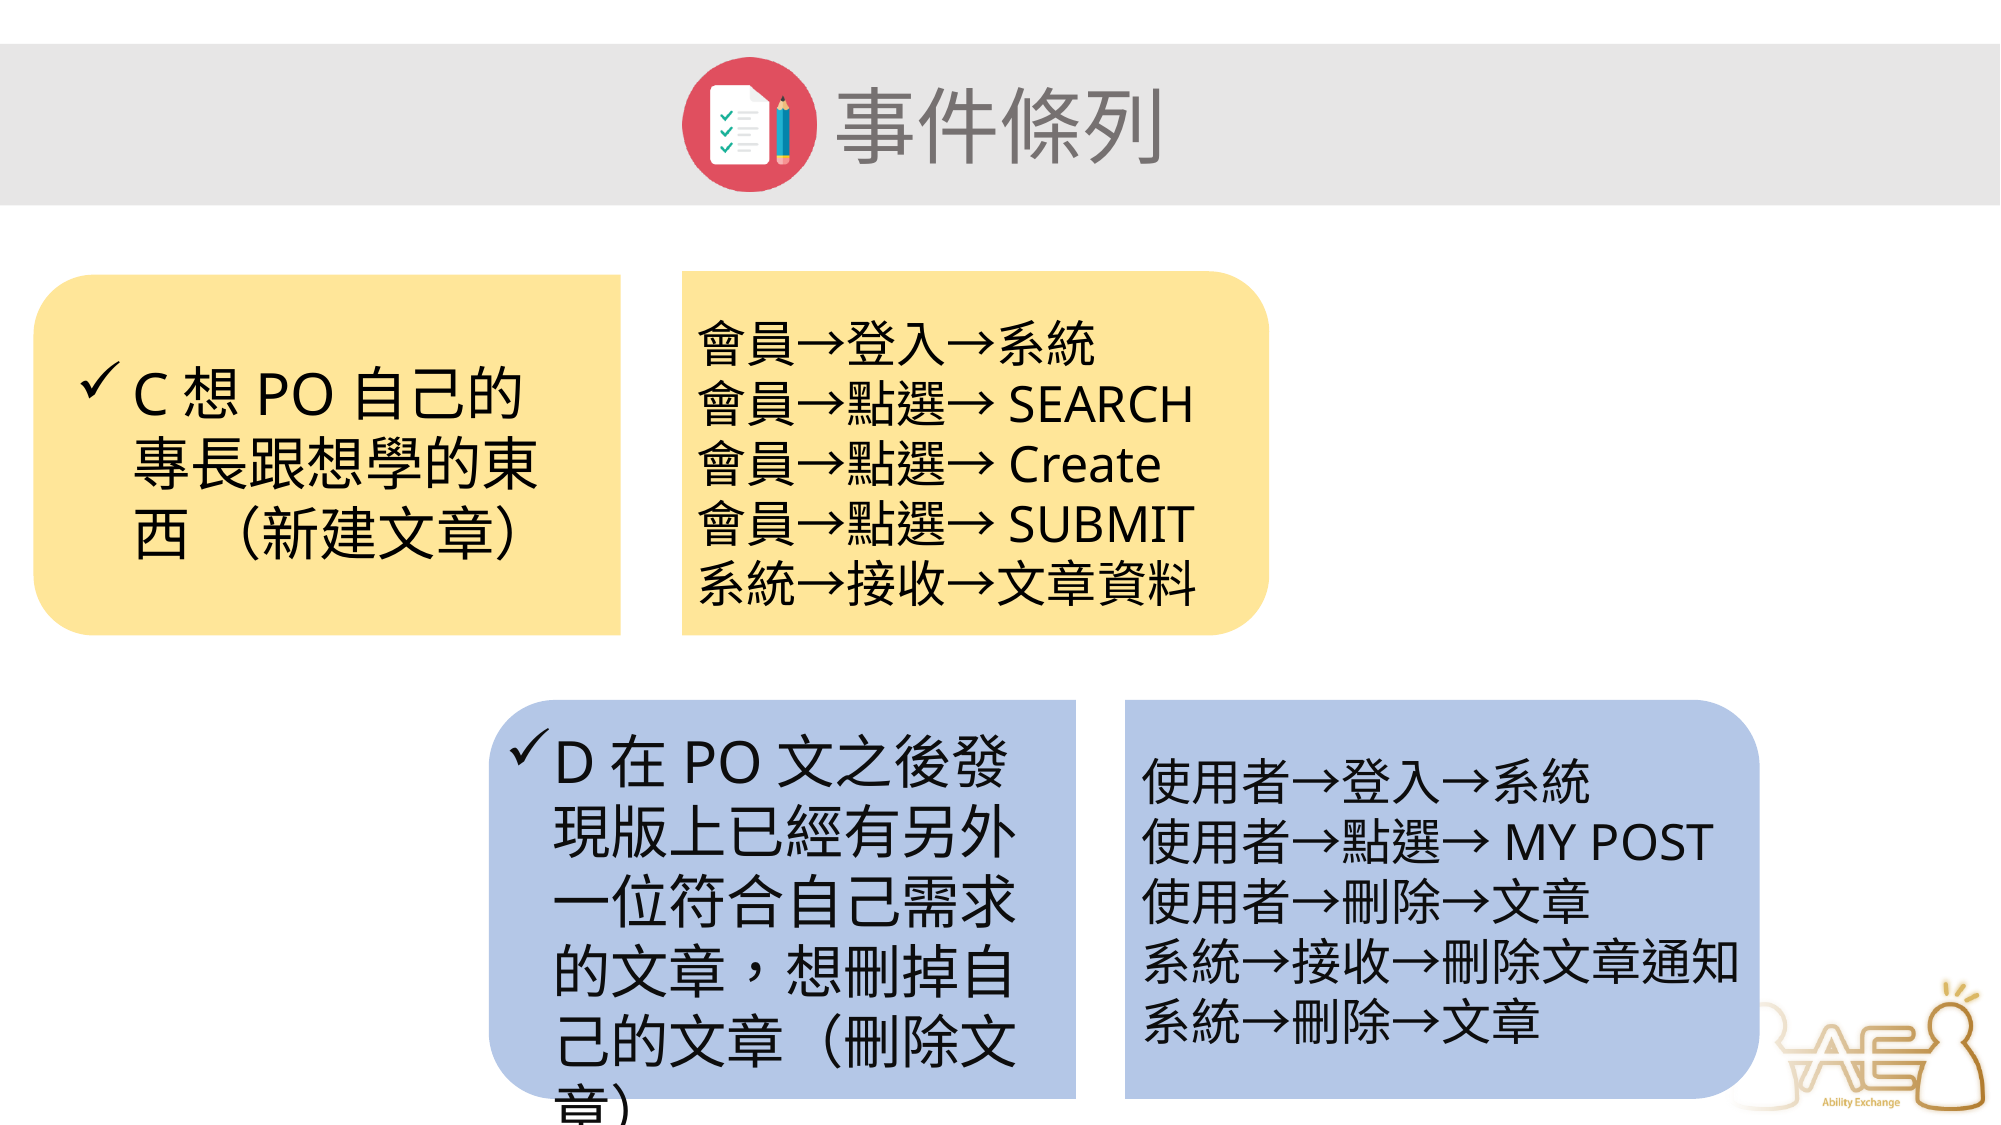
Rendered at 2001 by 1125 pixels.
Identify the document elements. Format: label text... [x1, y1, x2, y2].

text_box 事件條列 [0, 43, 2000, 206]
text_box C想PO自己的專長跟想學的東西 （新建文章） [61, 350, 593, 575]
picture [1716, 966, 2000, 1125]
text_box [32, 273, 622, 637]
text_box 使用者→登入→系統 使用者→點選→MY POST 使用者→刪除→文章 系統→接收→刪除文章通知 系統→刪除→文章 [1126, 743, 1760, 1058]
picture [682, 57, 817, 192]
text_box [1124, 698, 1757, 1100]
text_box [681, 270, 1264, 637]
text_box 會員→登入→系統 會員→點選→SEARCH 會員→點選→Create 會員→點選→SUBMIT 系統→接收→文章資料 [682, 304, 1270, 620]
text_box D在PO文之後發現版上已經有另外一位符合自己需求的文章，想刪掉自己的文章（刪除文章） [490, 717, 1078, 1125]
text_box [509, 698, 1077, 717]
